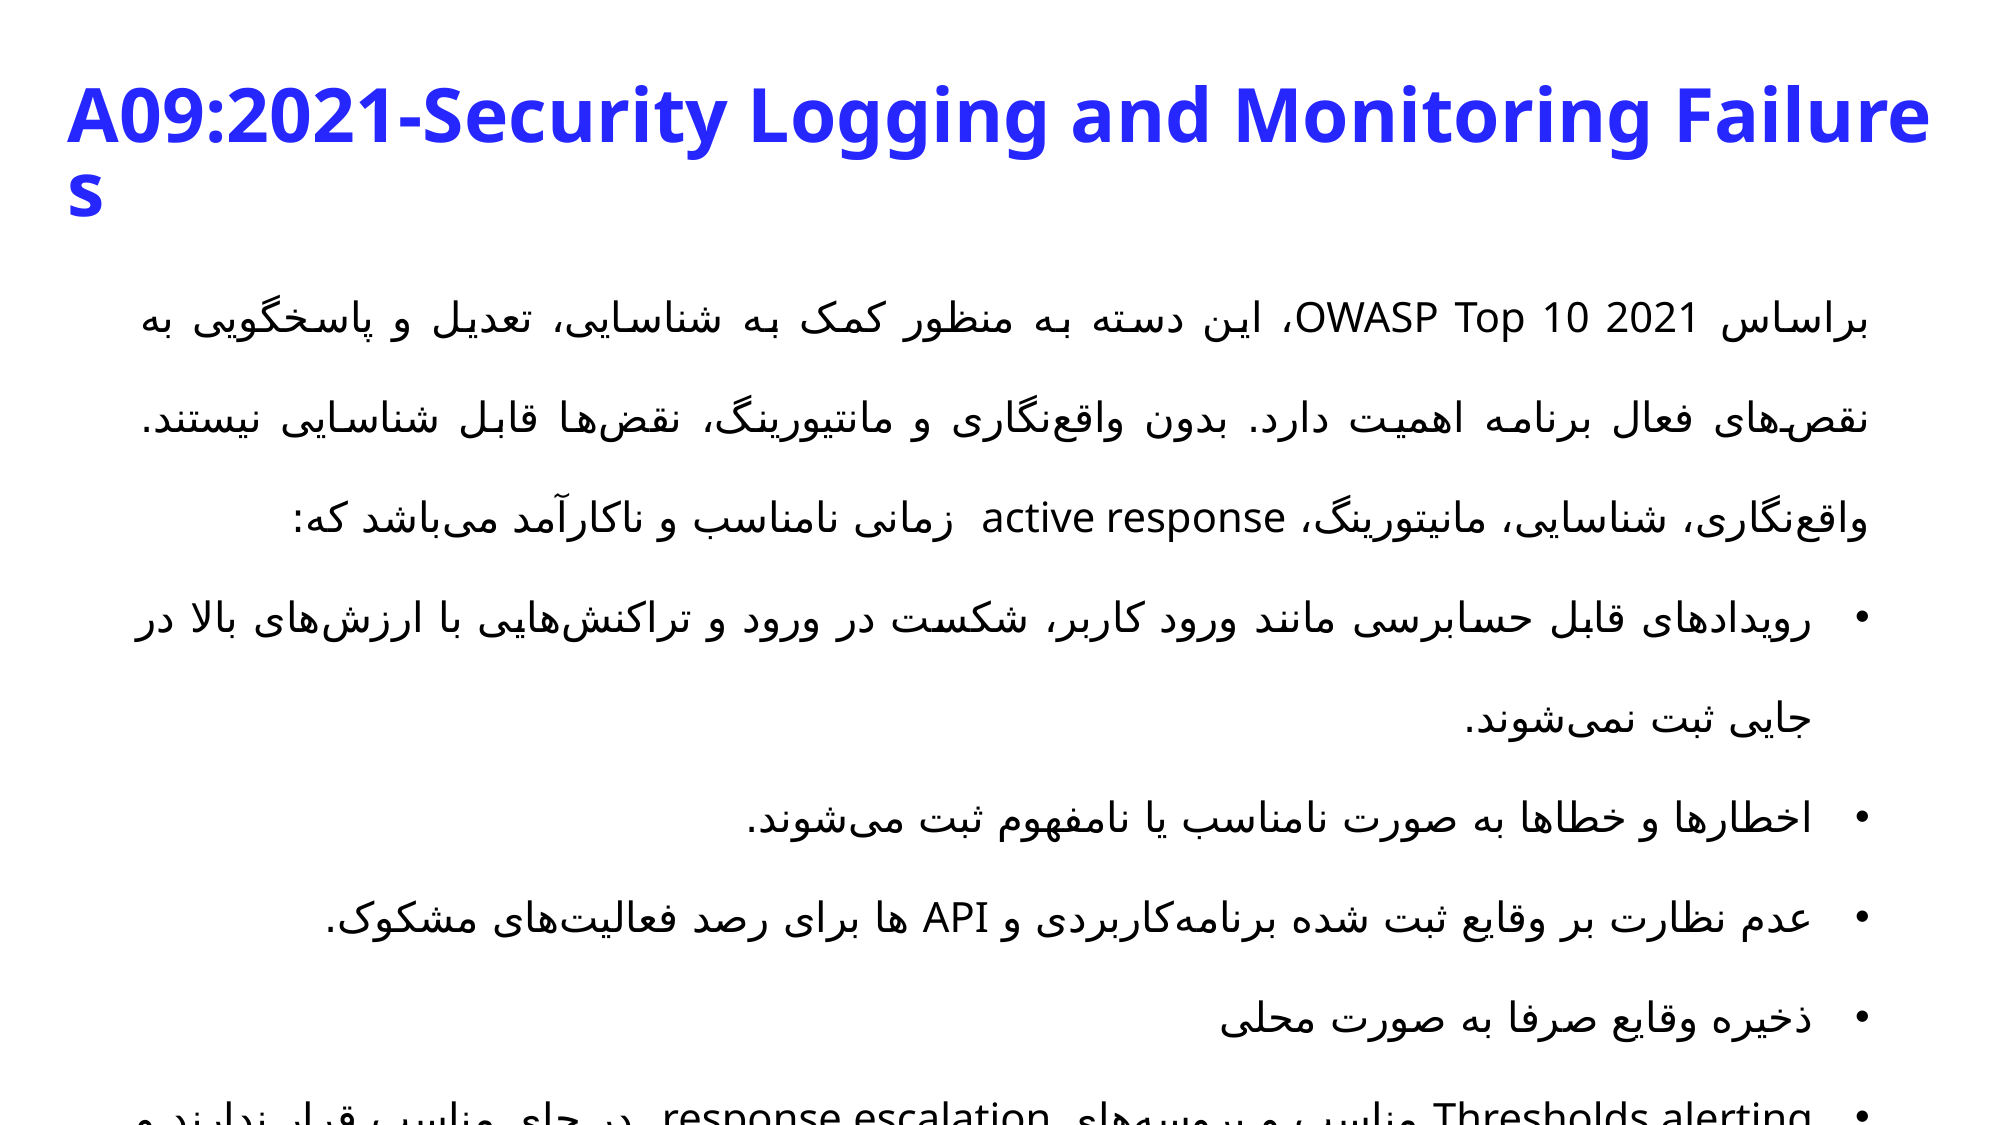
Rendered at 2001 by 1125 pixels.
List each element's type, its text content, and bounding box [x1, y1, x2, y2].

text_box براساس OWASP Top 10 2021، این دسته به منظور کمک به شناسایی، تعدیل و پاسخگویی به نقص‌های فعال برنامه اهمیت دارد. بدون واقع‌نگاری و مانتیورینگ، نقض‌ها قابل شناسایی نیستند. واقع‌نگاری، شناسایی، مانیتورینگ، active response زمانی نامناسب و ناکارآمد می‌باشد که: رویدادهای قابل حسابرسی مانند ورود کاربر، شکست در ورود و تراکنش‌هایی با ارزش‌های بالا در جایی ثبت نمی‌شوند. اخطارها و خطاها به صورت نامناسب یا نامفهوم ثبت می‌شوند. عدم نظارت بر وقایع ثبت شده برنامه‌کاربردی و API ها برای رصد فعالیت‌های مشکوک. ذخیره وقایع صرفا به صورت محلی Thresholds alerting مناسب و پروسه‌های response escalation در جای مناسب قرار ندارند و یا کارآمد نیستند. [120, 233, 1885, 1125]
list A09:2021-Security Logging and Monitoring Failures [53, 55, 1952, 175]
